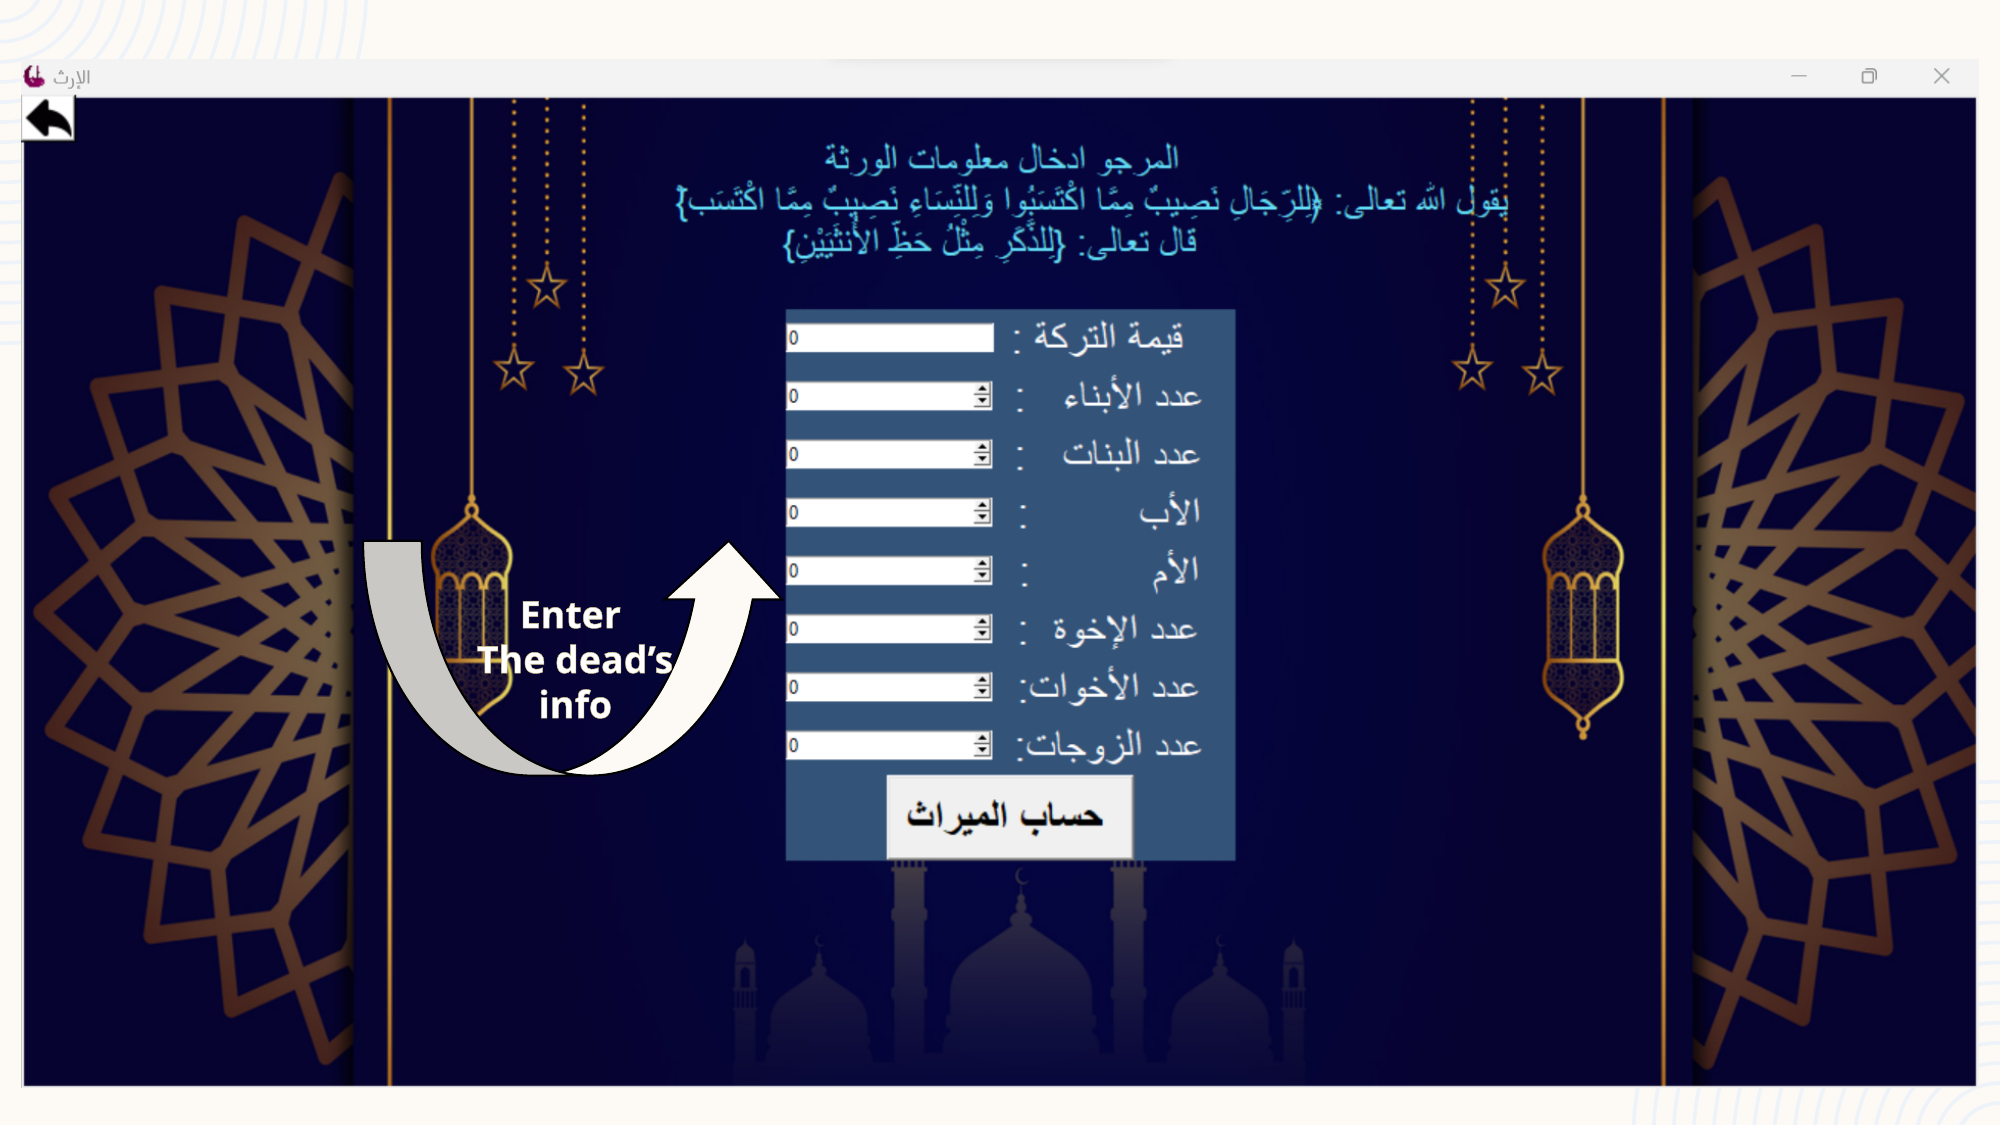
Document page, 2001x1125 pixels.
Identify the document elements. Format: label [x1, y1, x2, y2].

picture [21, 59, 1979, 1088]
